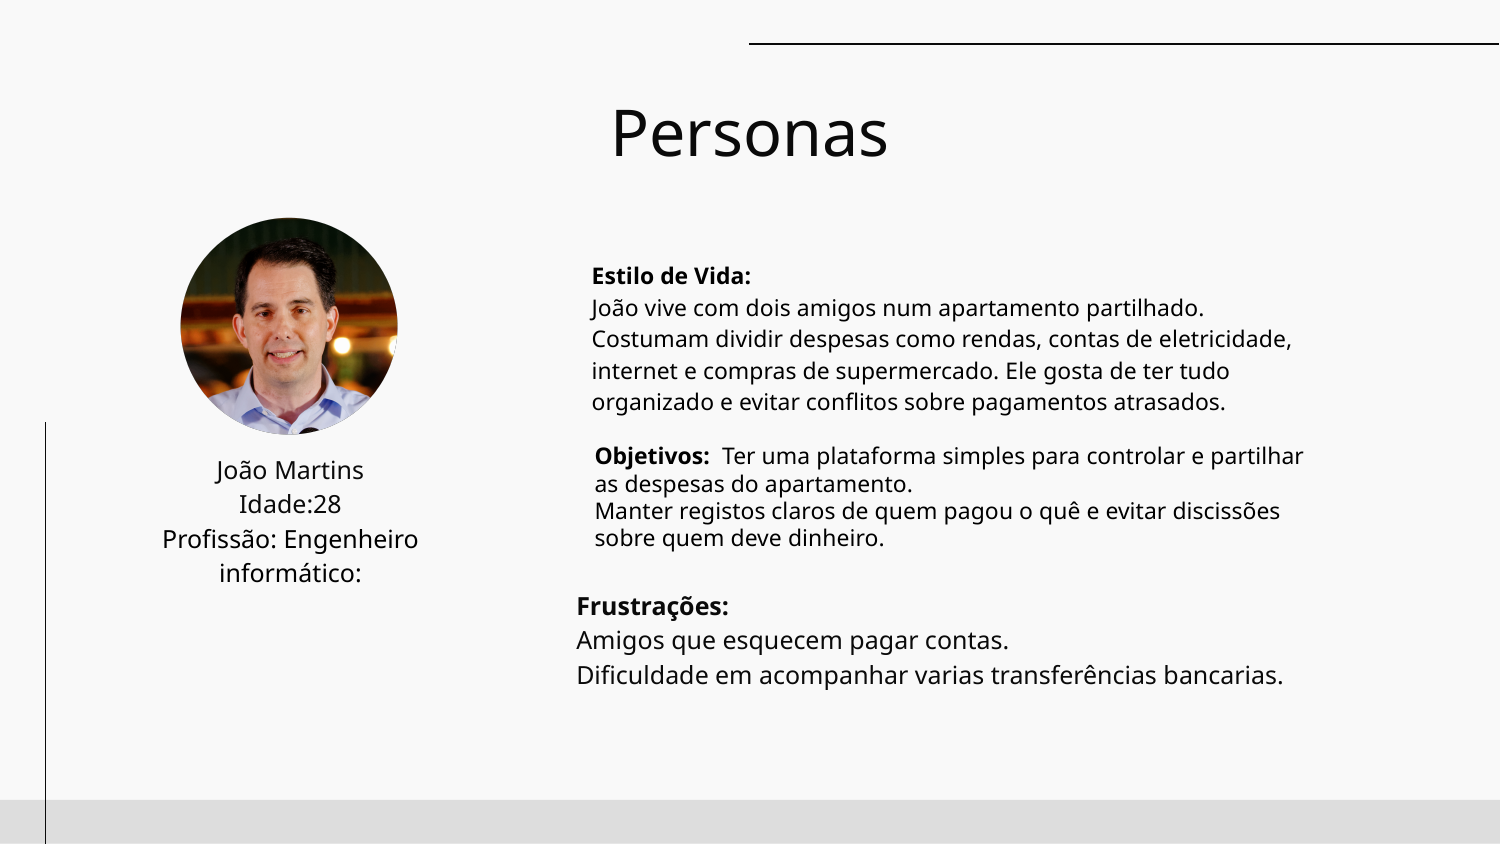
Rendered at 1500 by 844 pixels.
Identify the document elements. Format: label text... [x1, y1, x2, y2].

picture [180, 216, 398, 435]
text_box Objetivos: Ter uma plataforma simples para controlar e partilhar as despesas do apartamento. Manter registos claros de quem pagou o quê e evitar discissões sobre quem deve dinheiro. [579, 434, 1330, 594]
title Personas [116, 77, 1383, 168]
text_box Estilo de Vida: João vive com dois amigos num apartamento partilhado. Costumam dividir despesas como rendas, contas de eletricidade, internet e compras de supermercado. Ele gosta de ter tudo organizado e evitar conflitos sobre pagamentos atrasados. [553, 250, 1320, 423]
text_box Frustrações: Amigos que esquecem pagar contas. Dificuldade em acompanhar varias transferências bancarias. [538, 578, 1301, 731]
list João Martins Idade:28 Profissão: Engenheiro informático: [54, 273, 504, 764]
